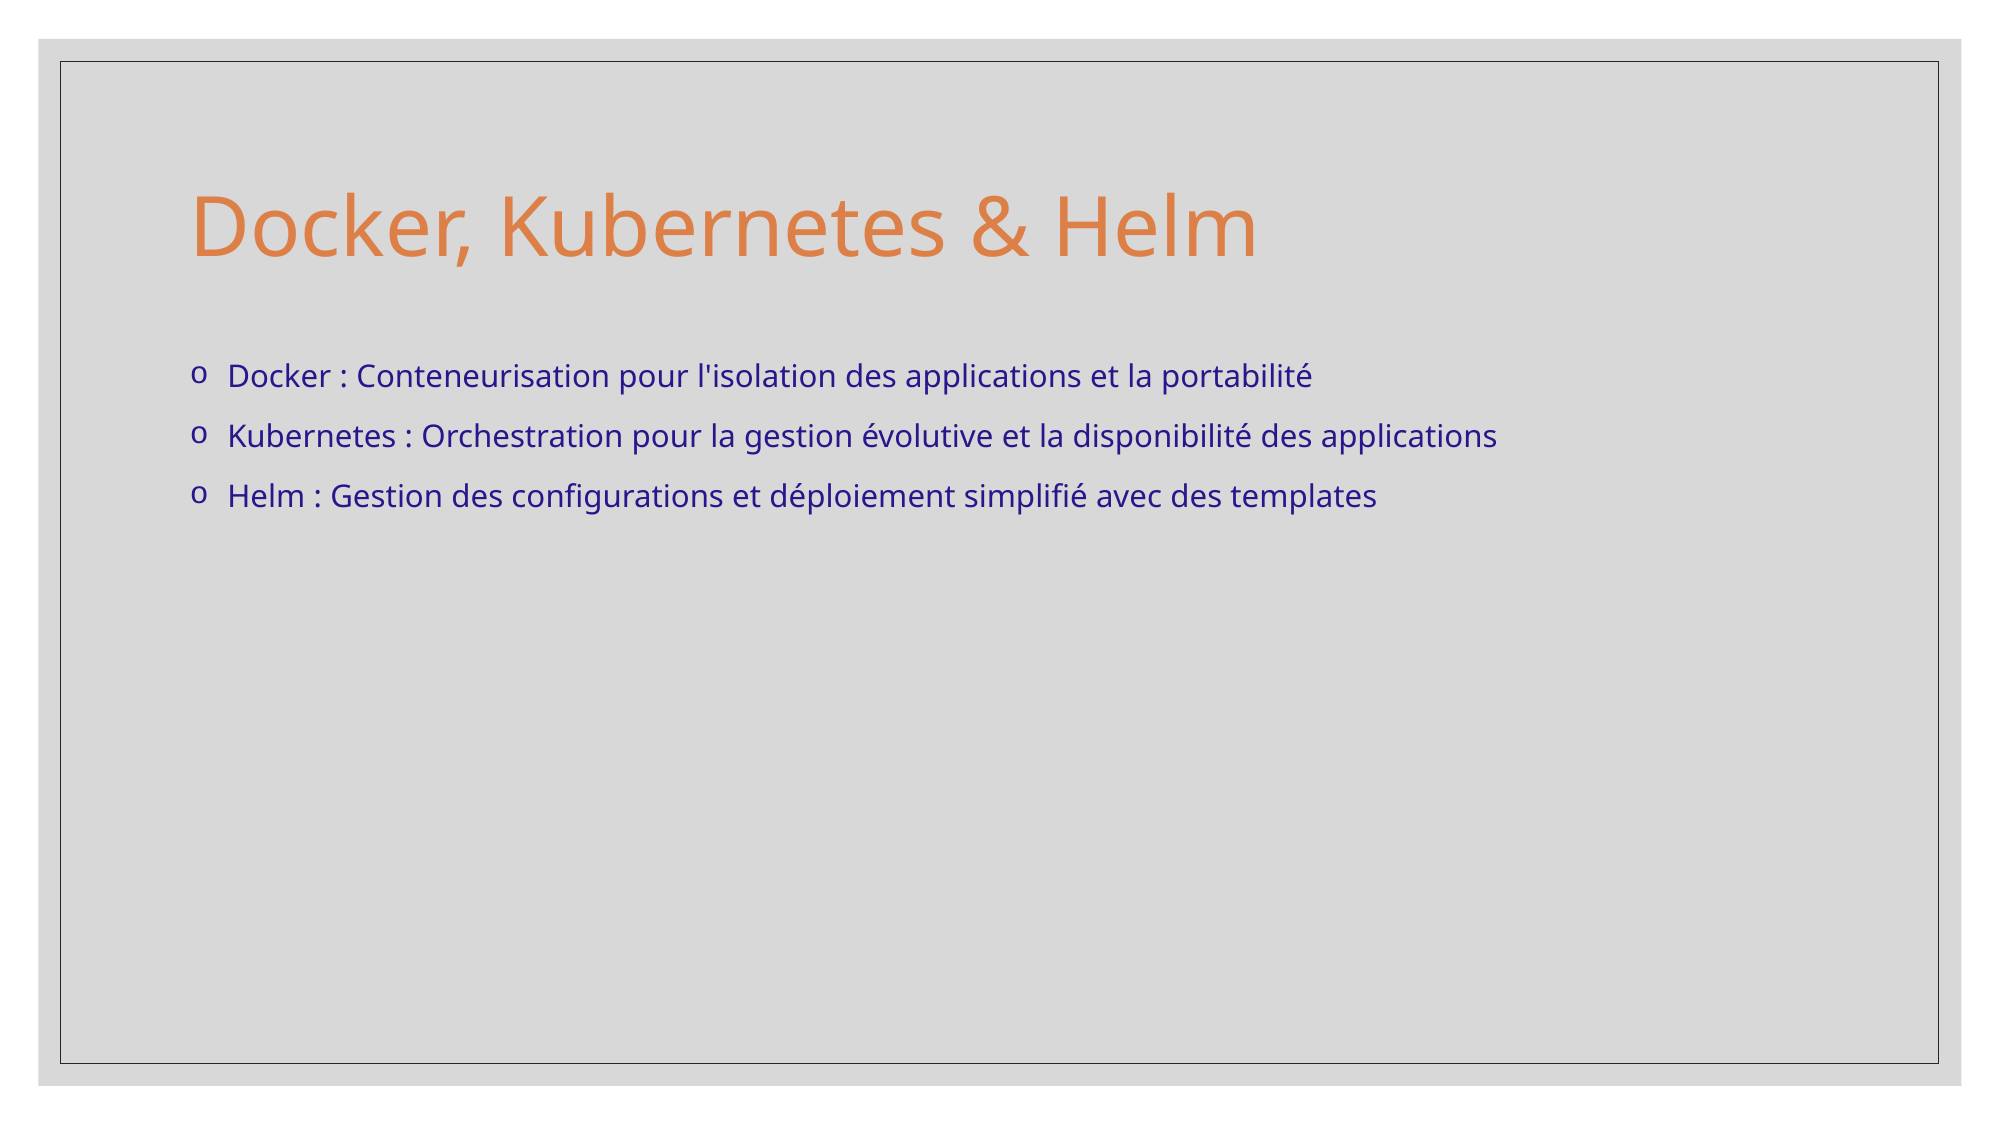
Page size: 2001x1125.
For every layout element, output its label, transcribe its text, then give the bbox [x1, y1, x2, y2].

list Docker : Conteneurisation pour l'isolation des applications et la portabilité Kubernetes : Orchestration pour la gestion évolutive et la disponibilité des applications Helm : Gestion des configurations et déploiement simplifié avec des templates [174, 345, 1825, 977]
title Docker, Kubernetes & Helm [174, 105, 1825, 331]
